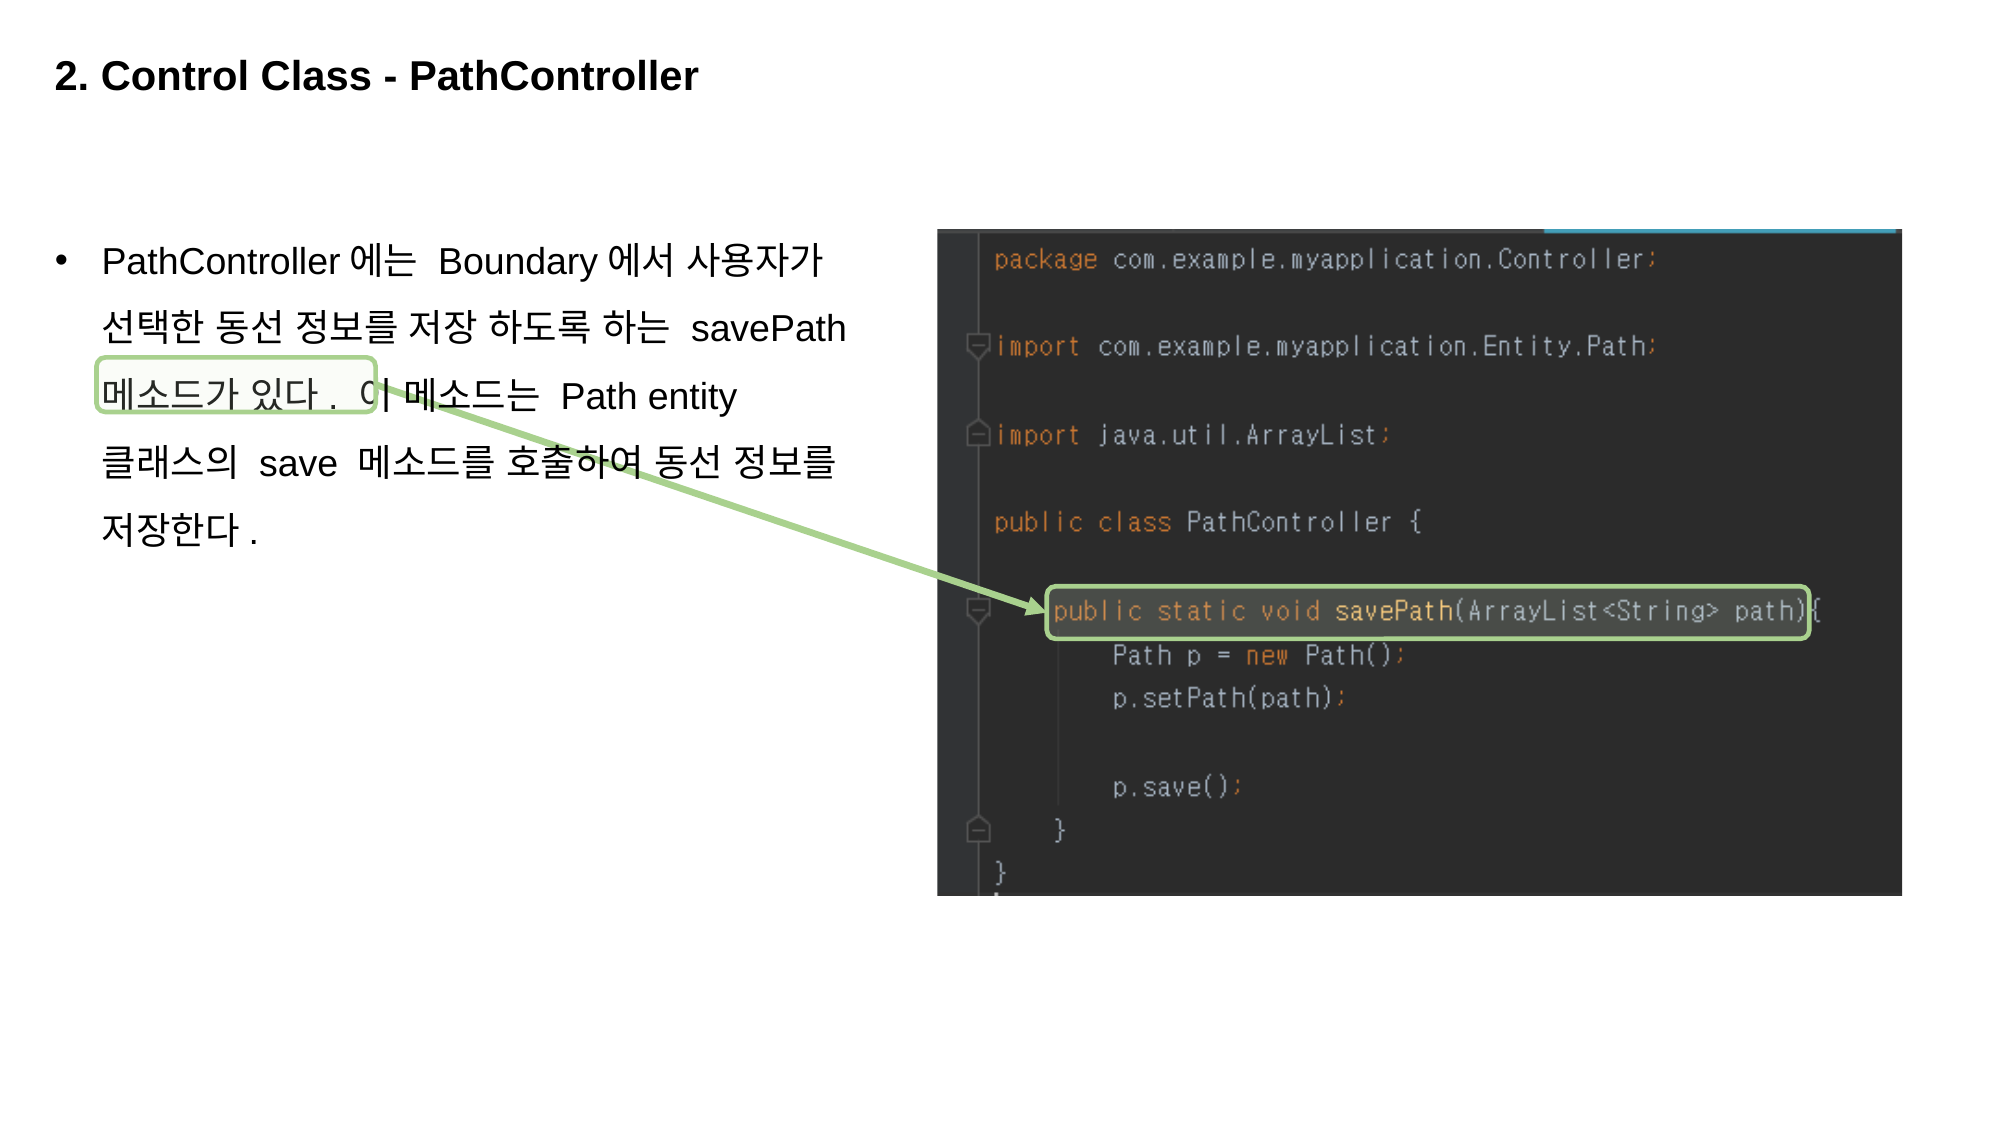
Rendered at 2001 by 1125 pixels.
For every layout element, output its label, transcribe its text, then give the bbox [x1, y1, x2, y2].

text_box [95, 356, 377, 414]
picture [937, 229, 1903, 896]
text_box PathController에는 Boundary에서 사용자가 선택한 동선 정보를 저장 하도록 하는 savePath 메소드가 있다. 이 메소드는 Path entity 클래스의 save 메소드를 호출하여 동선 정보를 저장한다. [39, 206, 894, 560]
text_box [375, 384, 1047, 613]
text_box 2. Control Class - PathController [39, 41, 761, 107]
